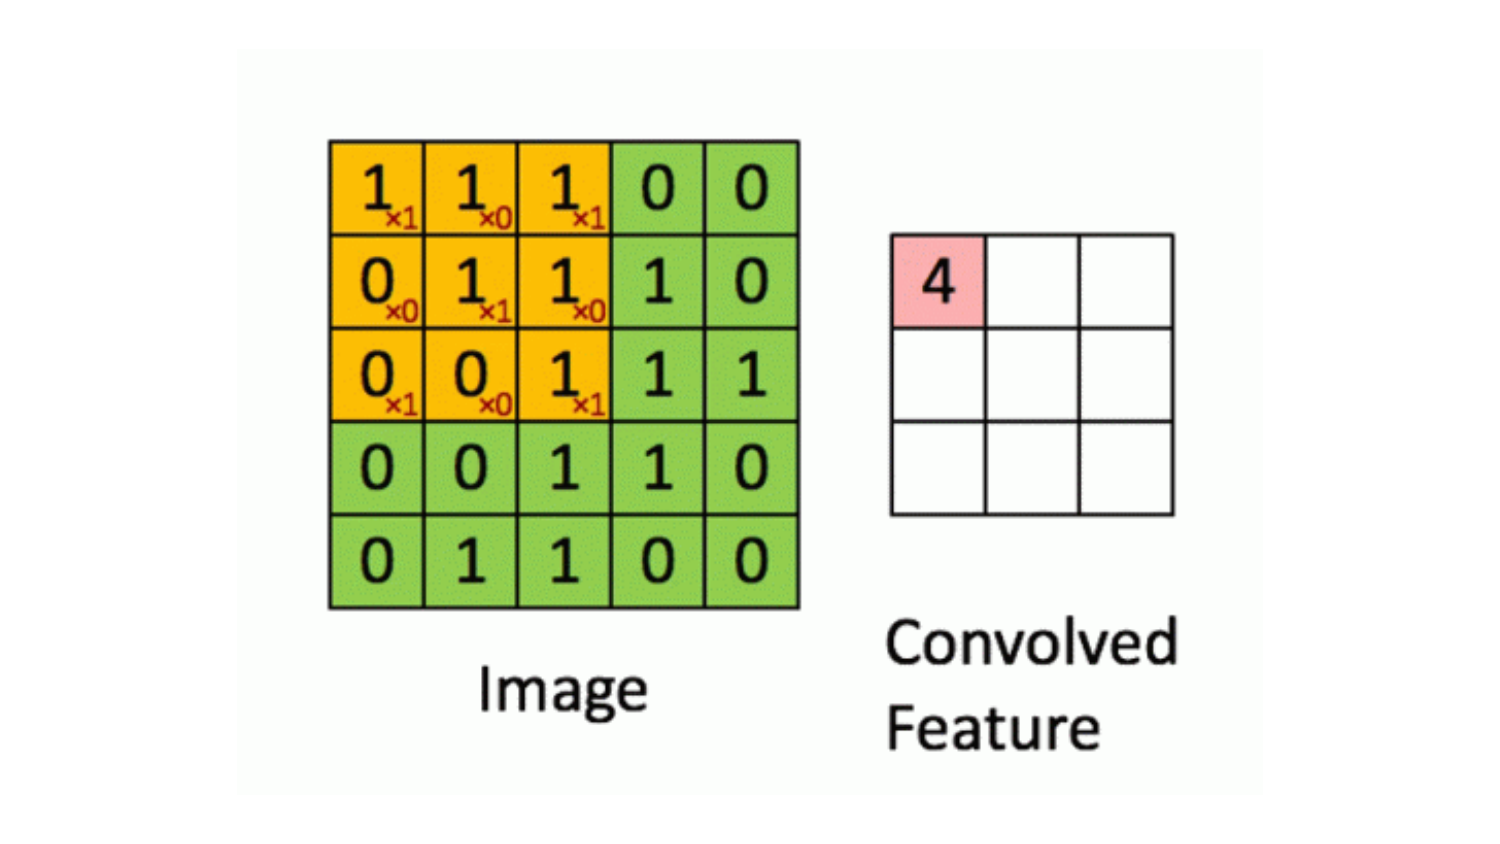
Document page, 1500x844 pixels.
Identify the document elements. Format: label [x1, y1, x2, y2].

picture [237, 49, 1263, 795]
